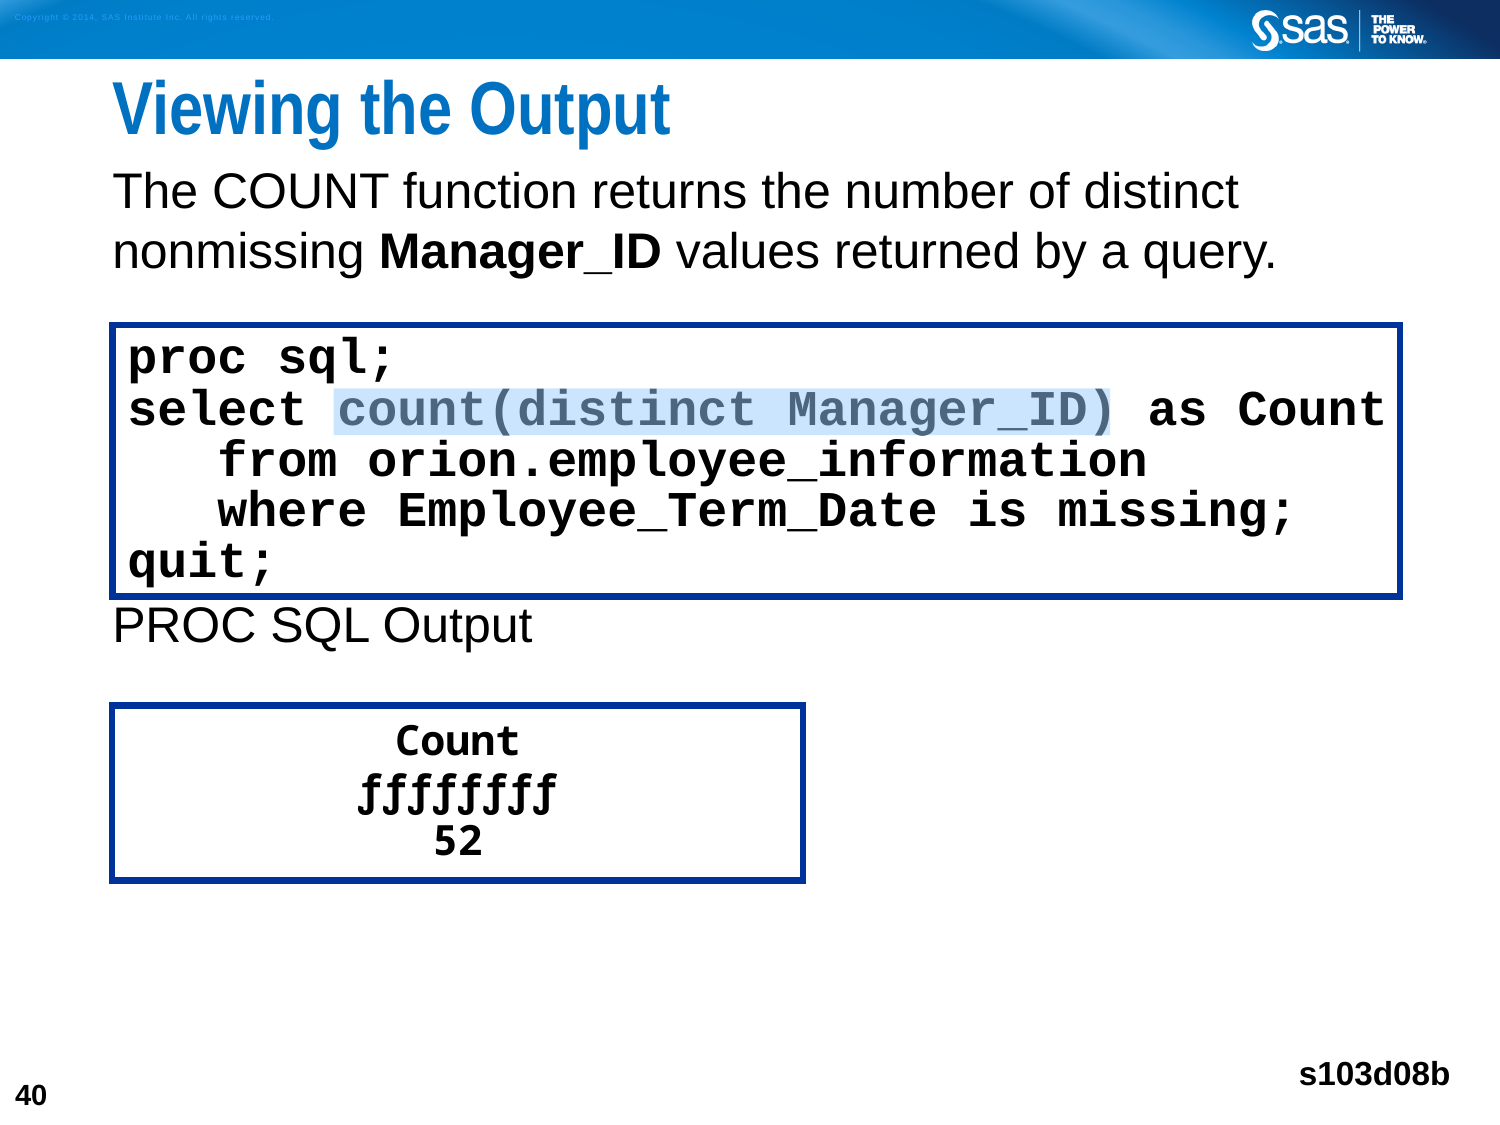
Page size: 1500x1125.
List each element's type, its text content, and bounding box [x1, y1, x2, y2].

text_box proc sql; select count(distinct Manager_ID) as Count from orion.employee_information where Employee_Term_Date is missing; quit; [112, 324, 1400, 597]
text_box s103d08b [1284, 1037, 1465, 1107]
text_box [333, 388, 1111, 436]
list The COUNT function returns the number of distinct nonmissing Manager_ID values returned by a query. PROC SQL Output [112, 597, 1400, 858]
picture [0, 0, 1500, 59]
title Viewing the Output [112, 75, 1500, 187]
text_box [262, 597, 292, 677]
text_box Count ƒƒƒƒƒƒƒƒ 52 [112, 705, 804, 881]
list The COUNT function returns the number of distinct nonmissing Manager_ID values returned by a query. PROC SQL Output [112, 158, 1400, 324]
